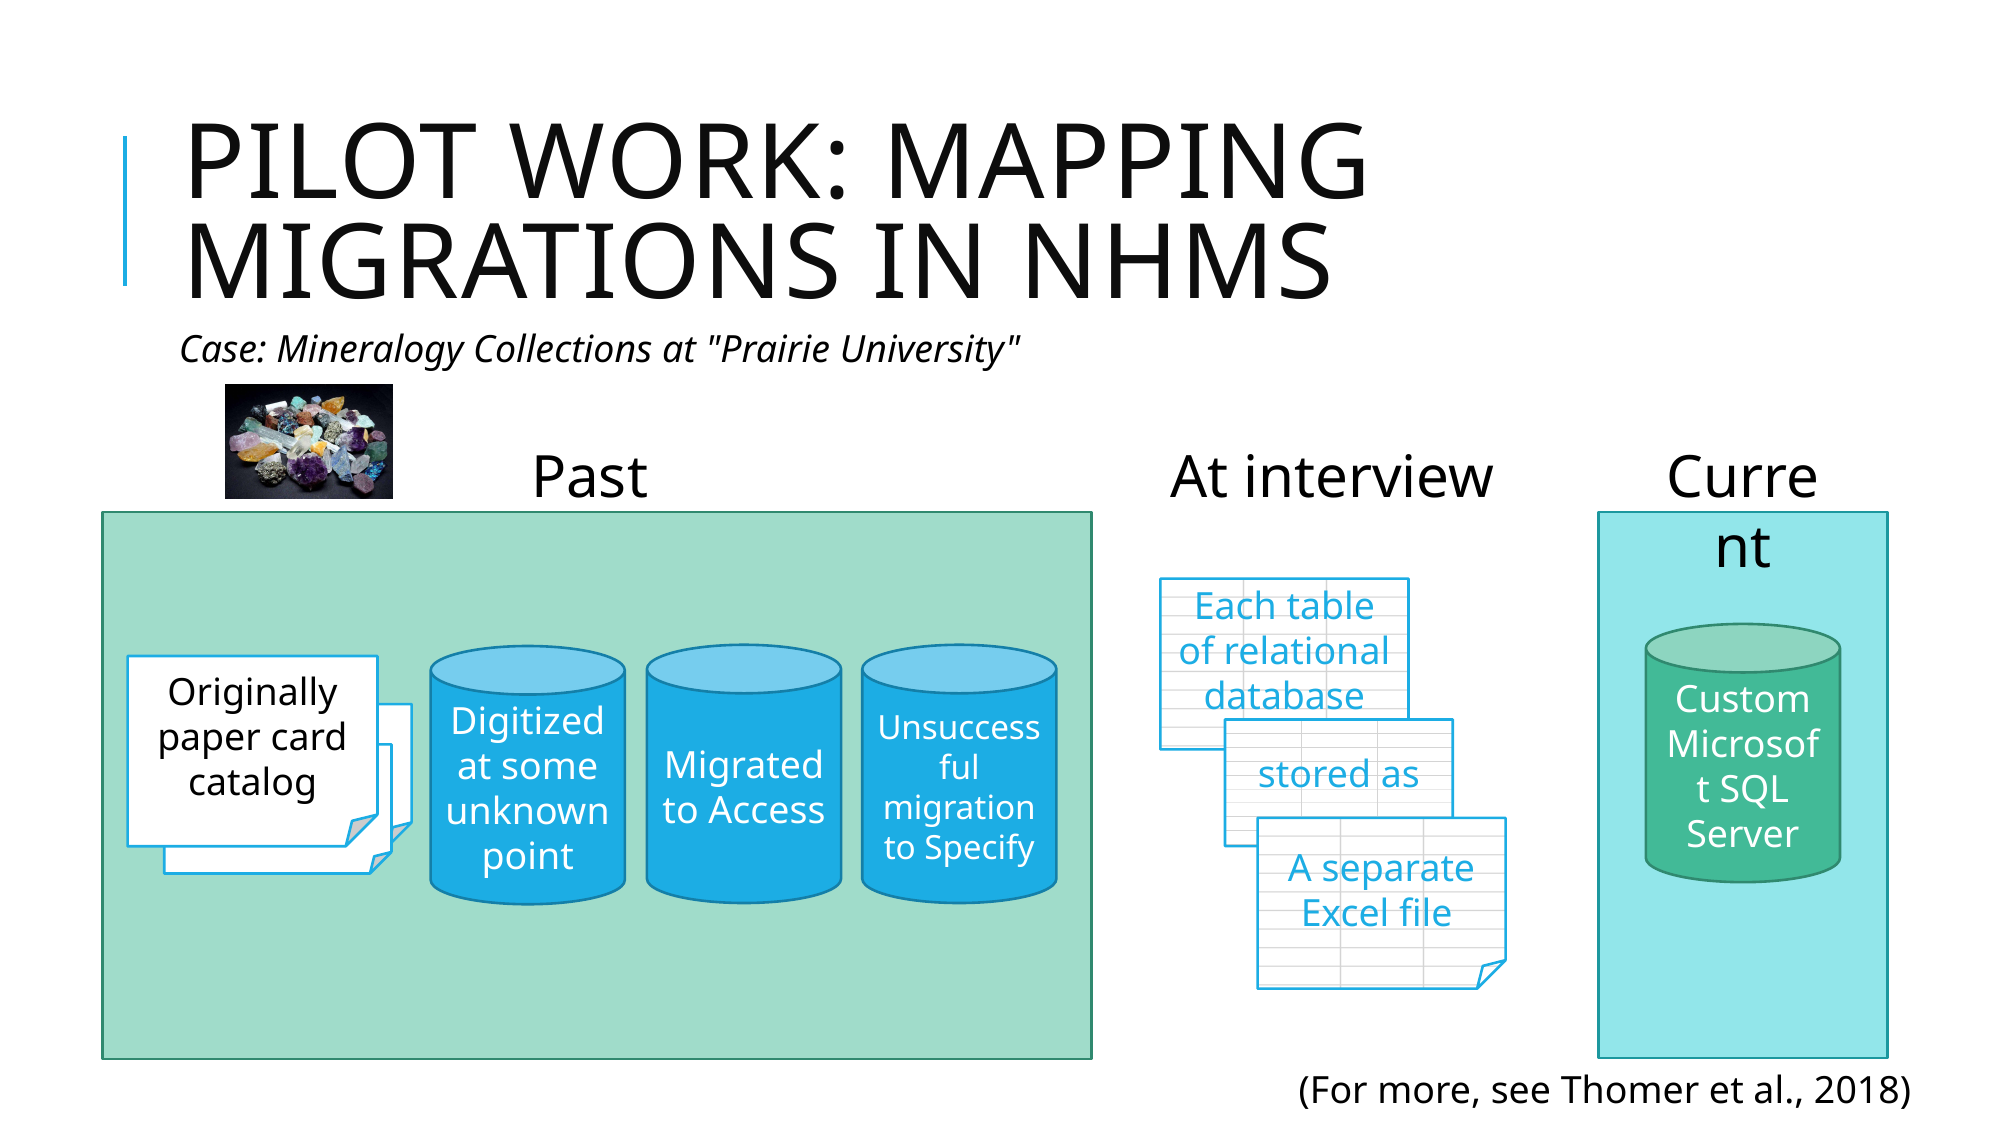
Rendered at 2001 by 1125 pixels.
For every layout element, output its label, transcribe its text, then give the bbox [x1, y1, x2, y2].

text_box Each table of relational database [1159, 577, 1410, 751]
text_box Unsuccessful migration to Specify [860, 643, 1058, 905]
text_box Digitized at some unknown point [429, 644, 627, 906]
text_box Current [1636, 432, 1850, 587]
text_box [101, 511, 1093, 1060]
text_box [127, 655, 412, 874]
text_box Custom Microsoft SQL Server [1644, 622, 1842, 884]
text_box (For more, see Thomer et al., 2018) [1284, 1058, 1927, 1119]
picture [225, 384, 393, 500]
title Pilot work: Mapping migrations in NHMs [168, 96, 1763, 342]
text_box Migrated to Access [645, 643, 843, 905]
text_box [1597, 511, 1889, 1058]
text_box At interview [1119, 432, 1546, 517]
text_box stored as [1223, 718, 1455, 848]
text_box Case: Mineralogy Collections at "Prairie University" [164, 318, 1453, 378]
text_box Past [407, 432, 772, 517]
text_box A separate Excel file [1256, 816, 1507, 990]
